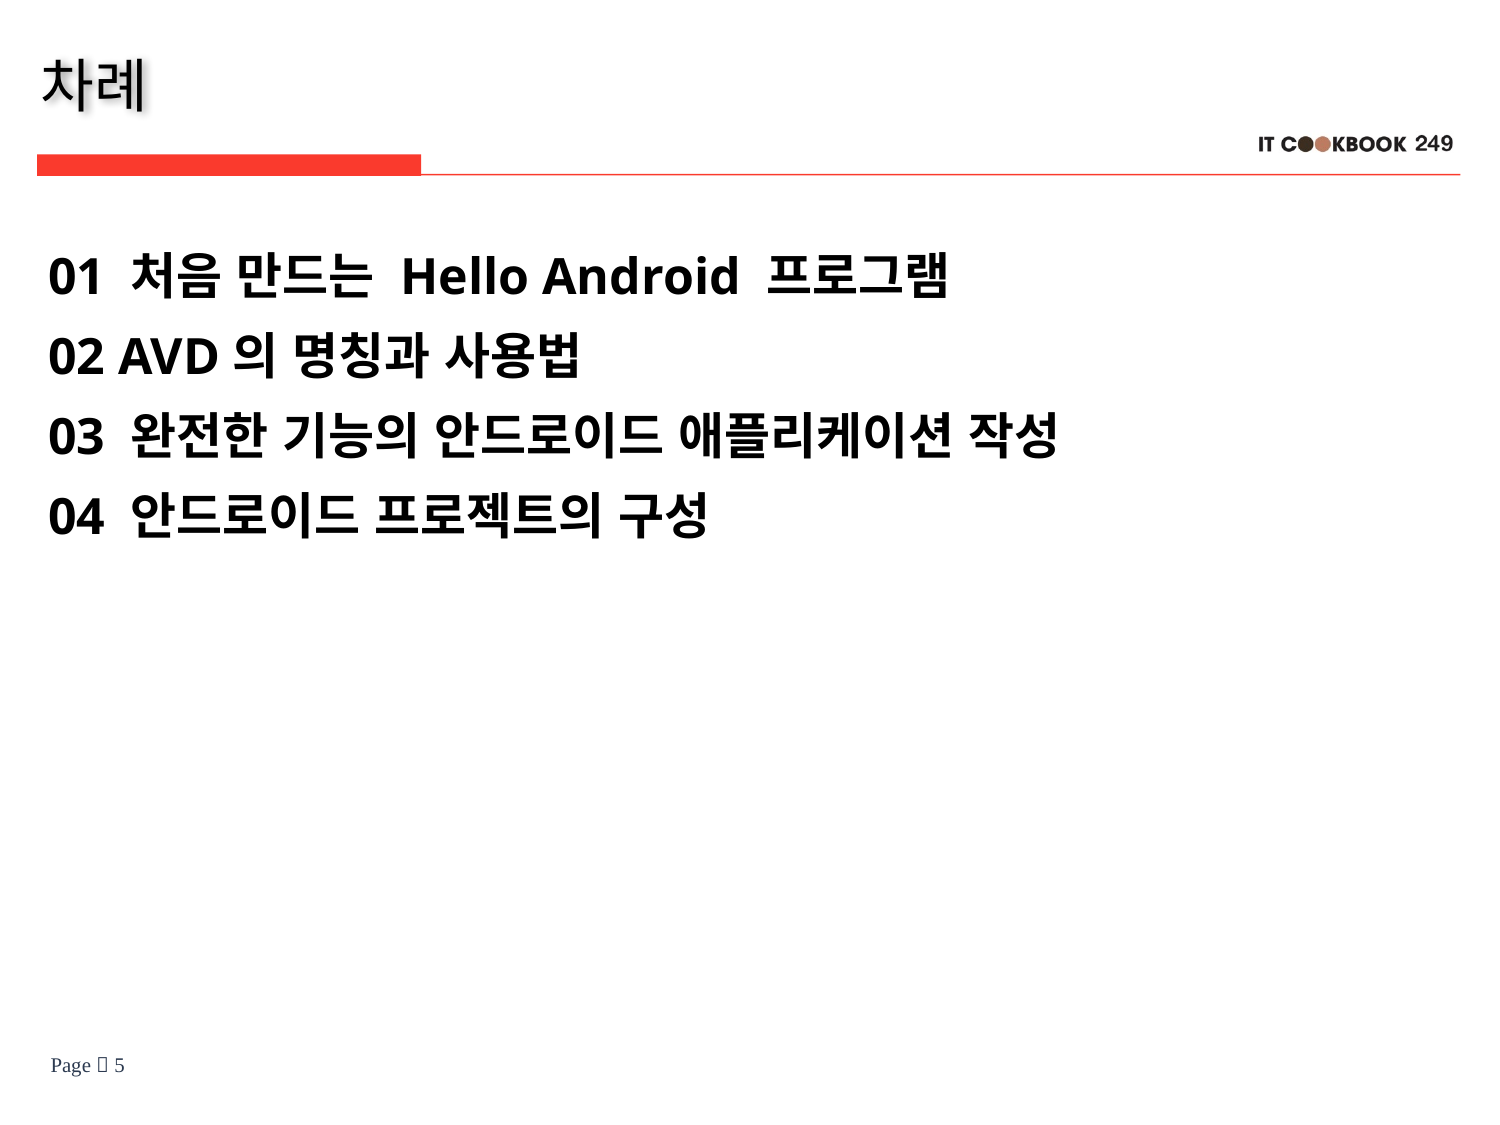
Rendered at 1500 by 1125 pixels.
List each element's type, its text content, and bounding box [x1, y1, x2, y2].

picture [1218, 120, 1464, 164]
list 01 처음 만드는 Hello Android 프로그램 02 AVD의 명칭과 사용법 03 완전한 기능의 안드로이드 애플리케이션 작성 04 안드로이드 프로젝트의 구성 [48, 243, 1448, 952]
